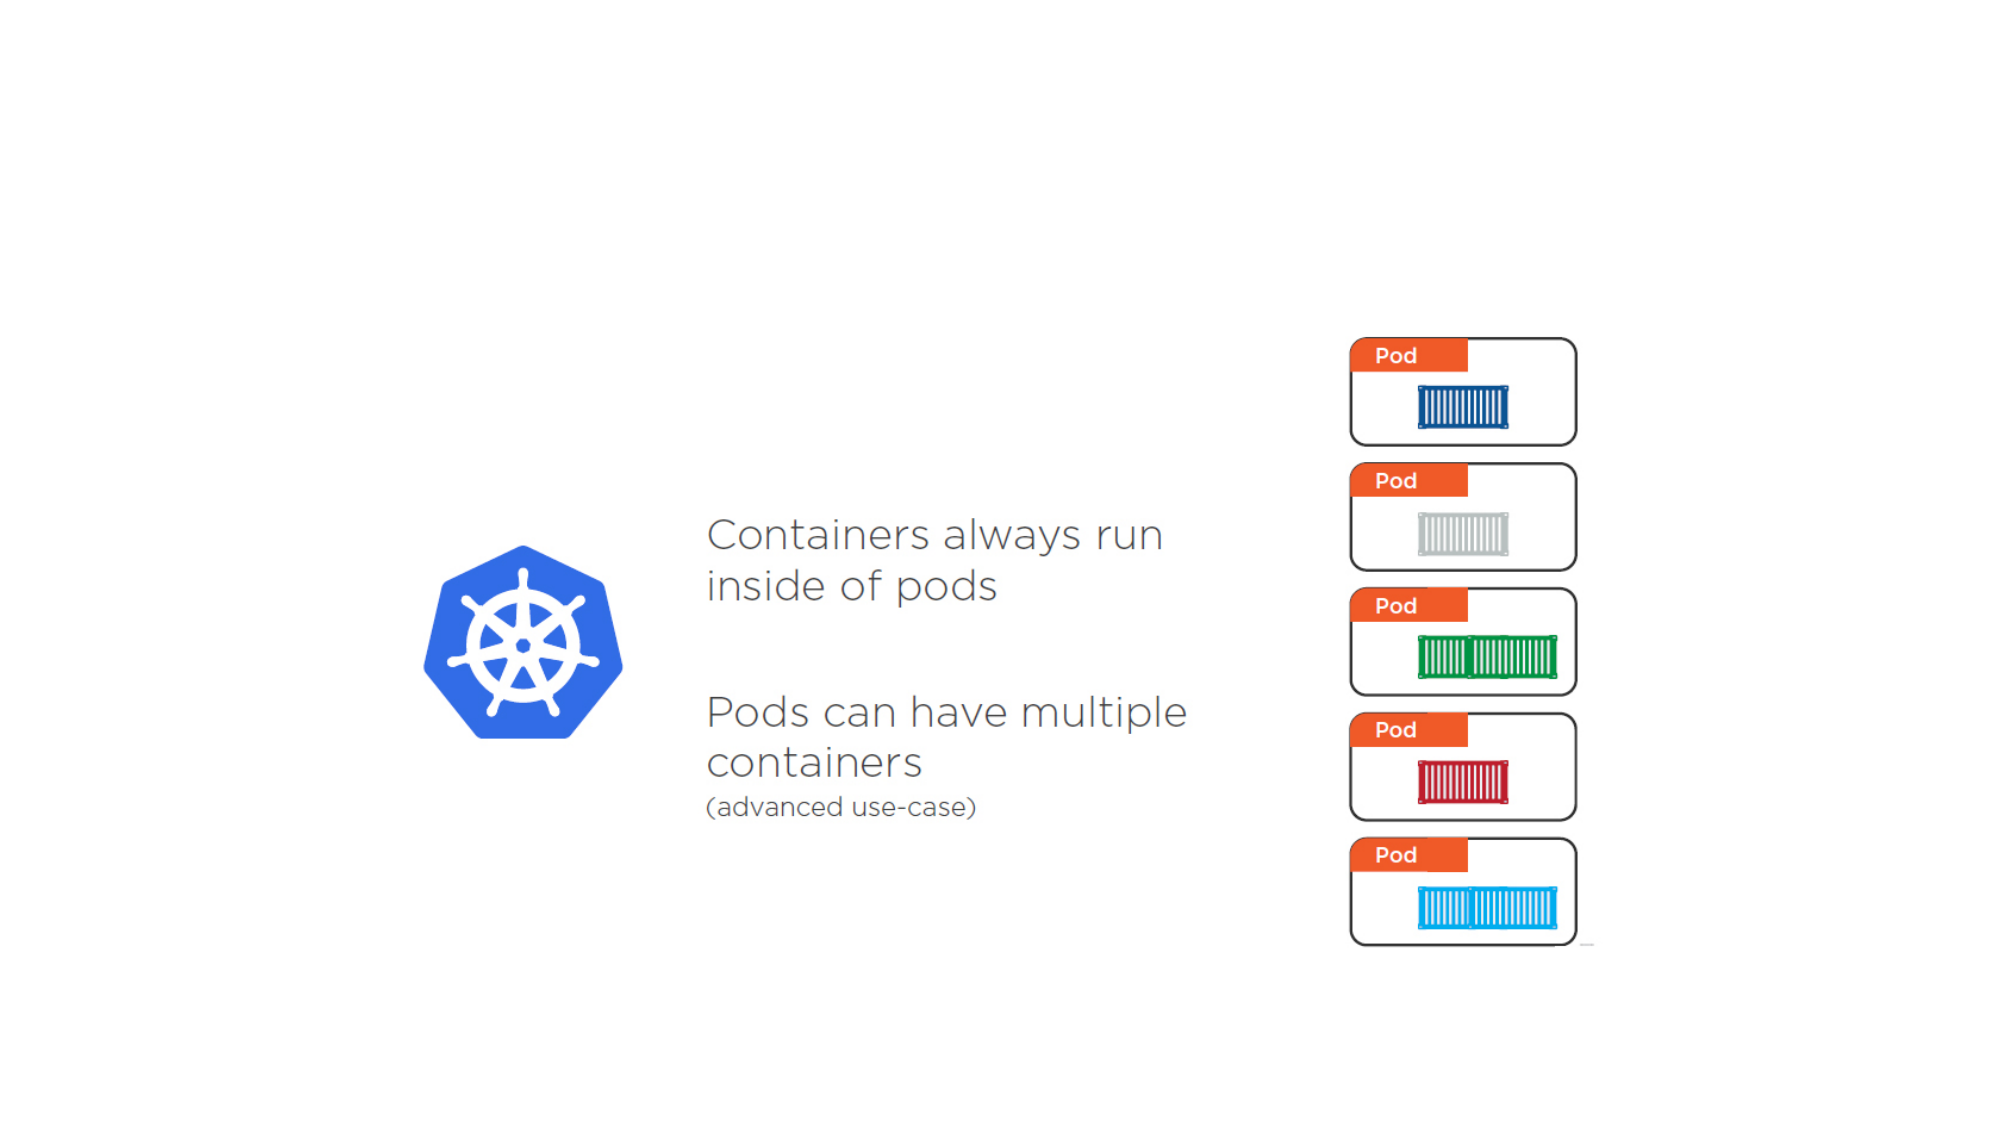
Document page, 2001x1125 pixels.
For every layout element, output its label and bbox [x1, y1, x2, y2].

picture [364, 299, 1636, 1014]
